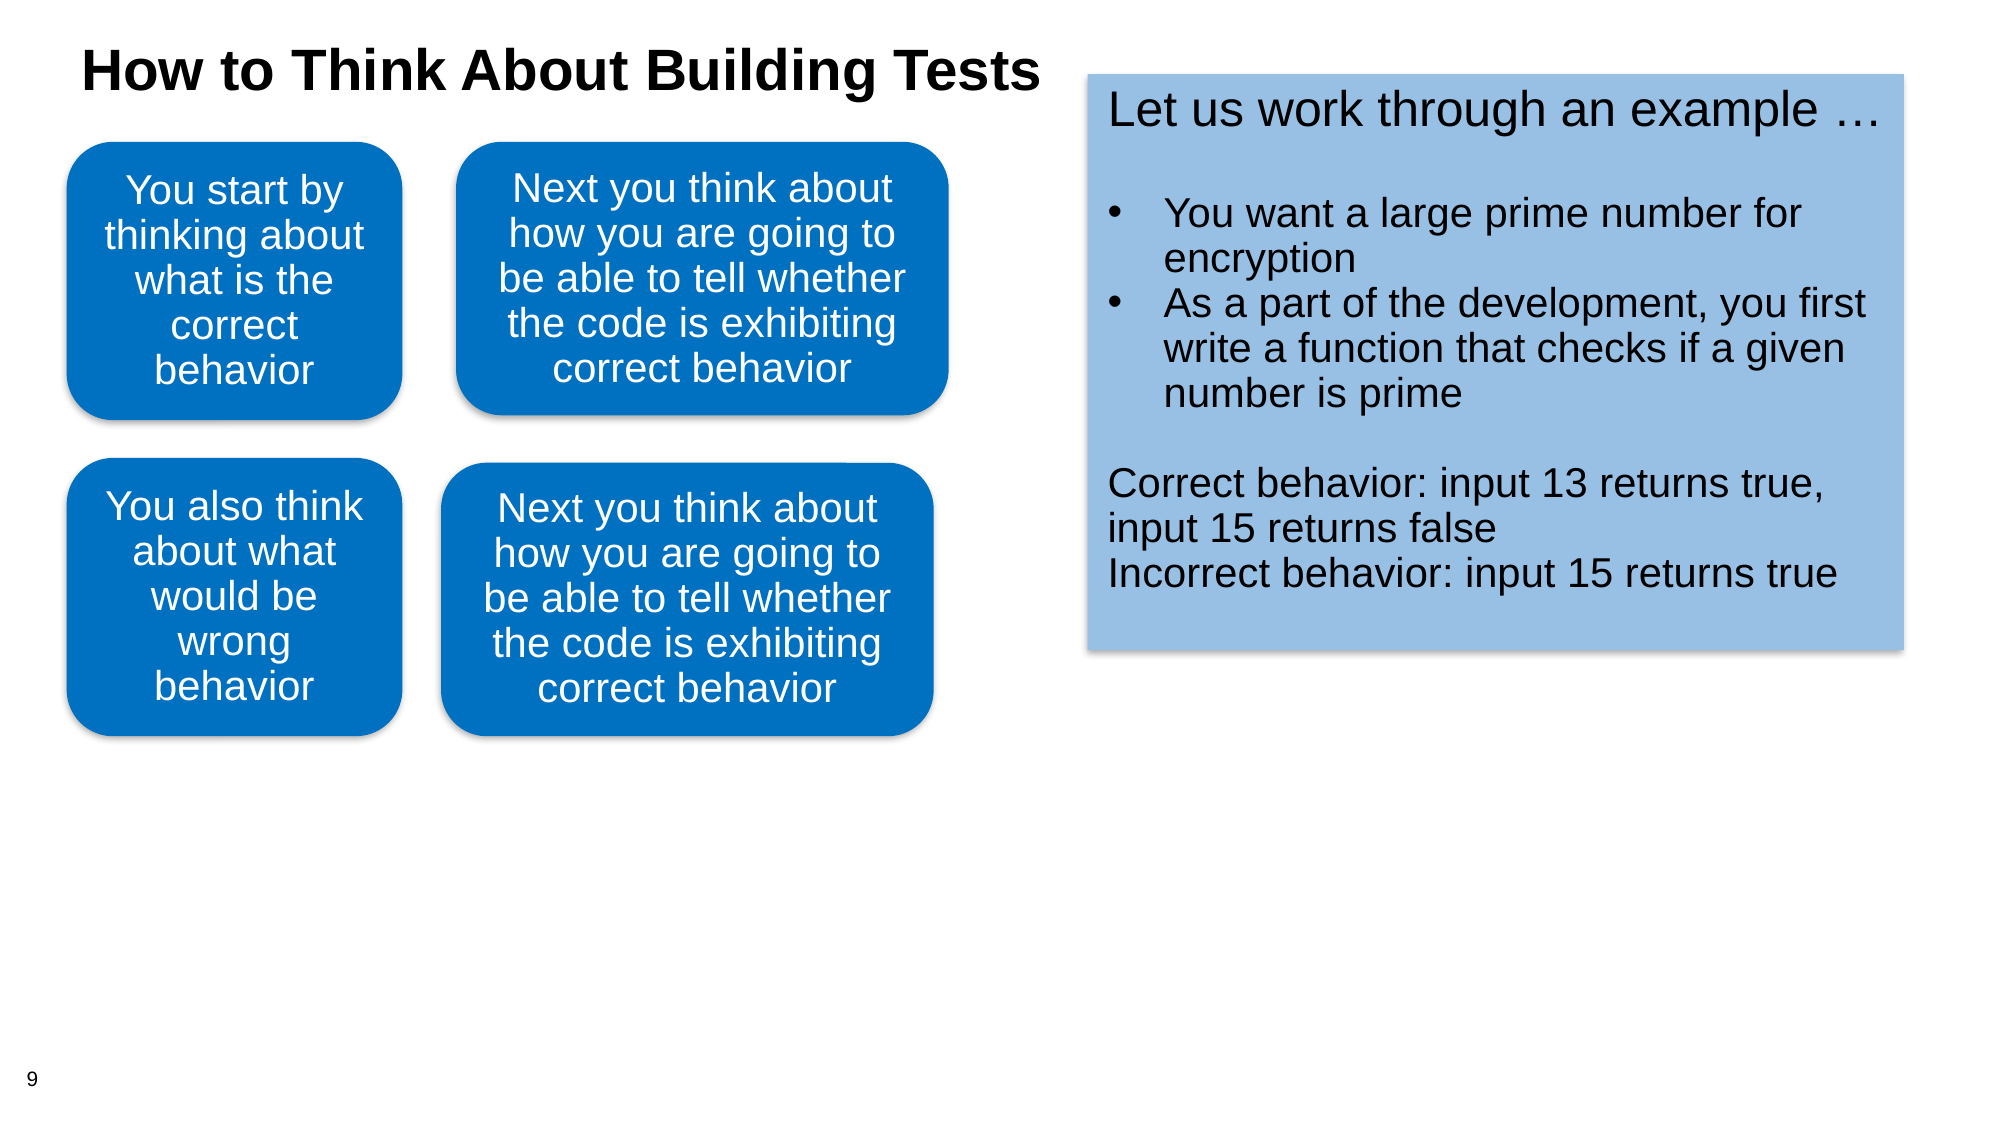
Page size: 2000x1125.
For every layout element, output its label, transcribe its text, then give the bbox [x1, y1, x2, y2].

text_box Let us work through an example … You want a large prime number for encryption As a part of the development, you first write a function that checks if a given number is prime Correct behavior: input 13 returns true, input 15 returns false Incorrect behavior: input 15 returns true [1087, 74, 1904, 651]
title How to Think About Building Tests [66, 35, 1933, 186]
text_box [66, 141, 949, 737]
